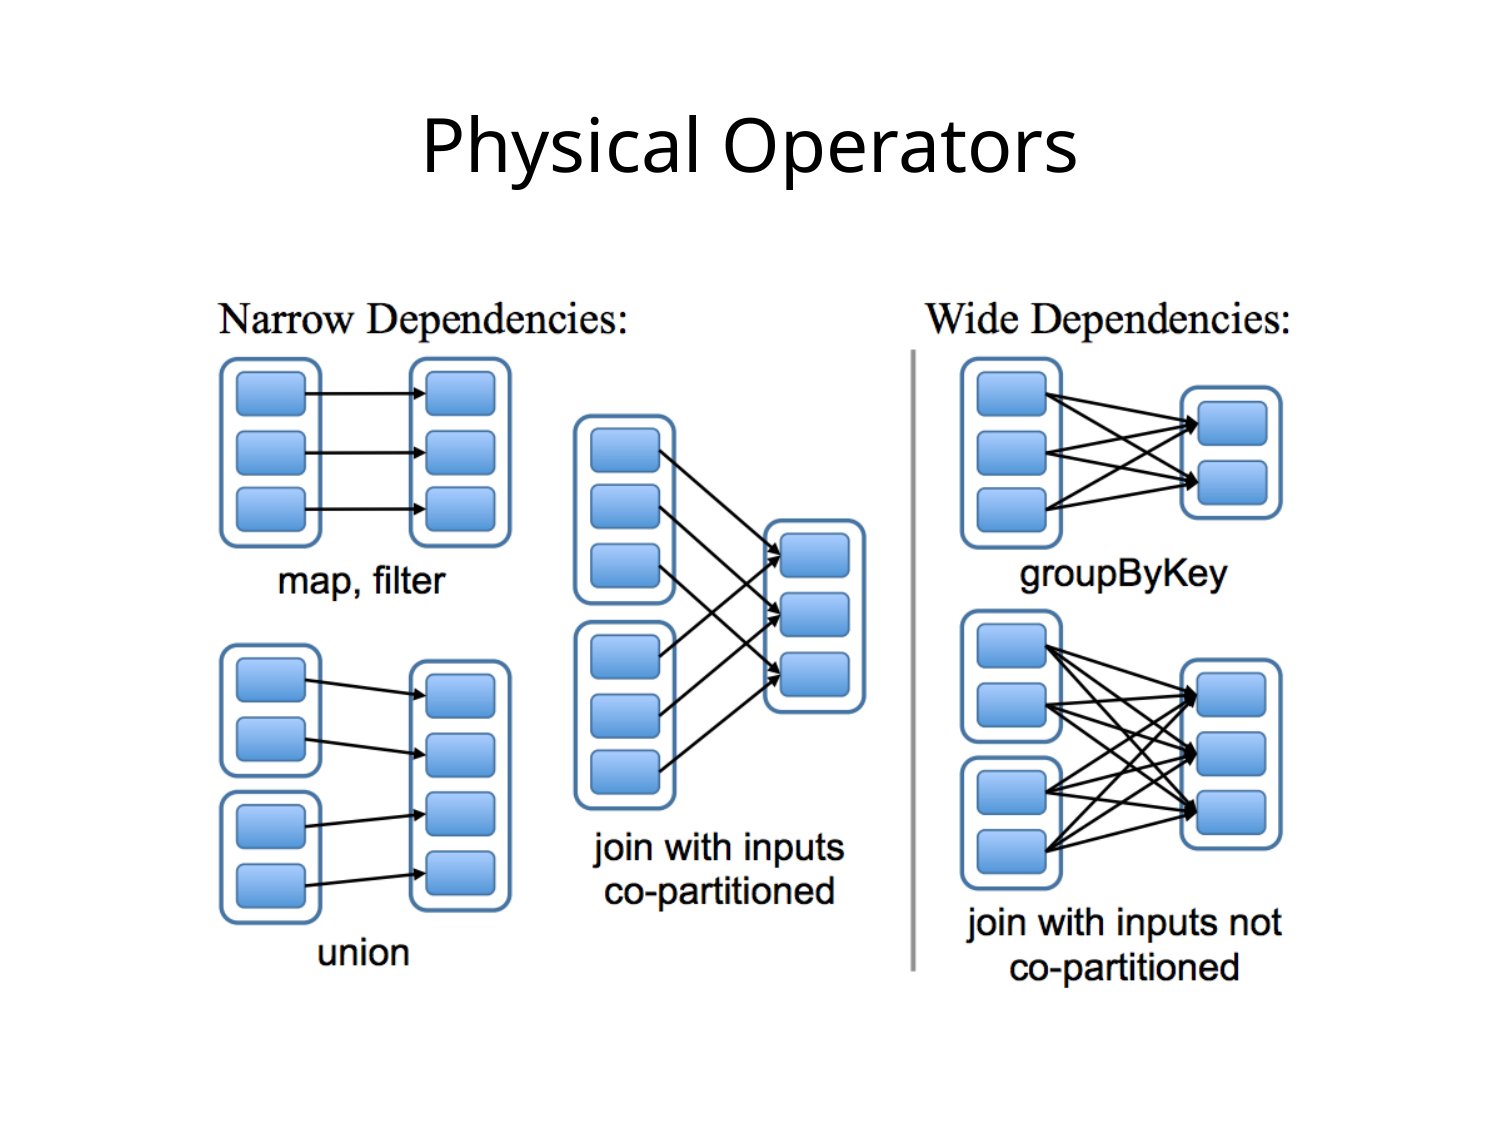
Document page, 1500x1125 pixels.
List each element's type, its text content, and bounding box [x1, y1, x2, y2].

picture [199, 287, 1312, 1003]
text_box Physical Operators [0, 90, 1500, 203]
